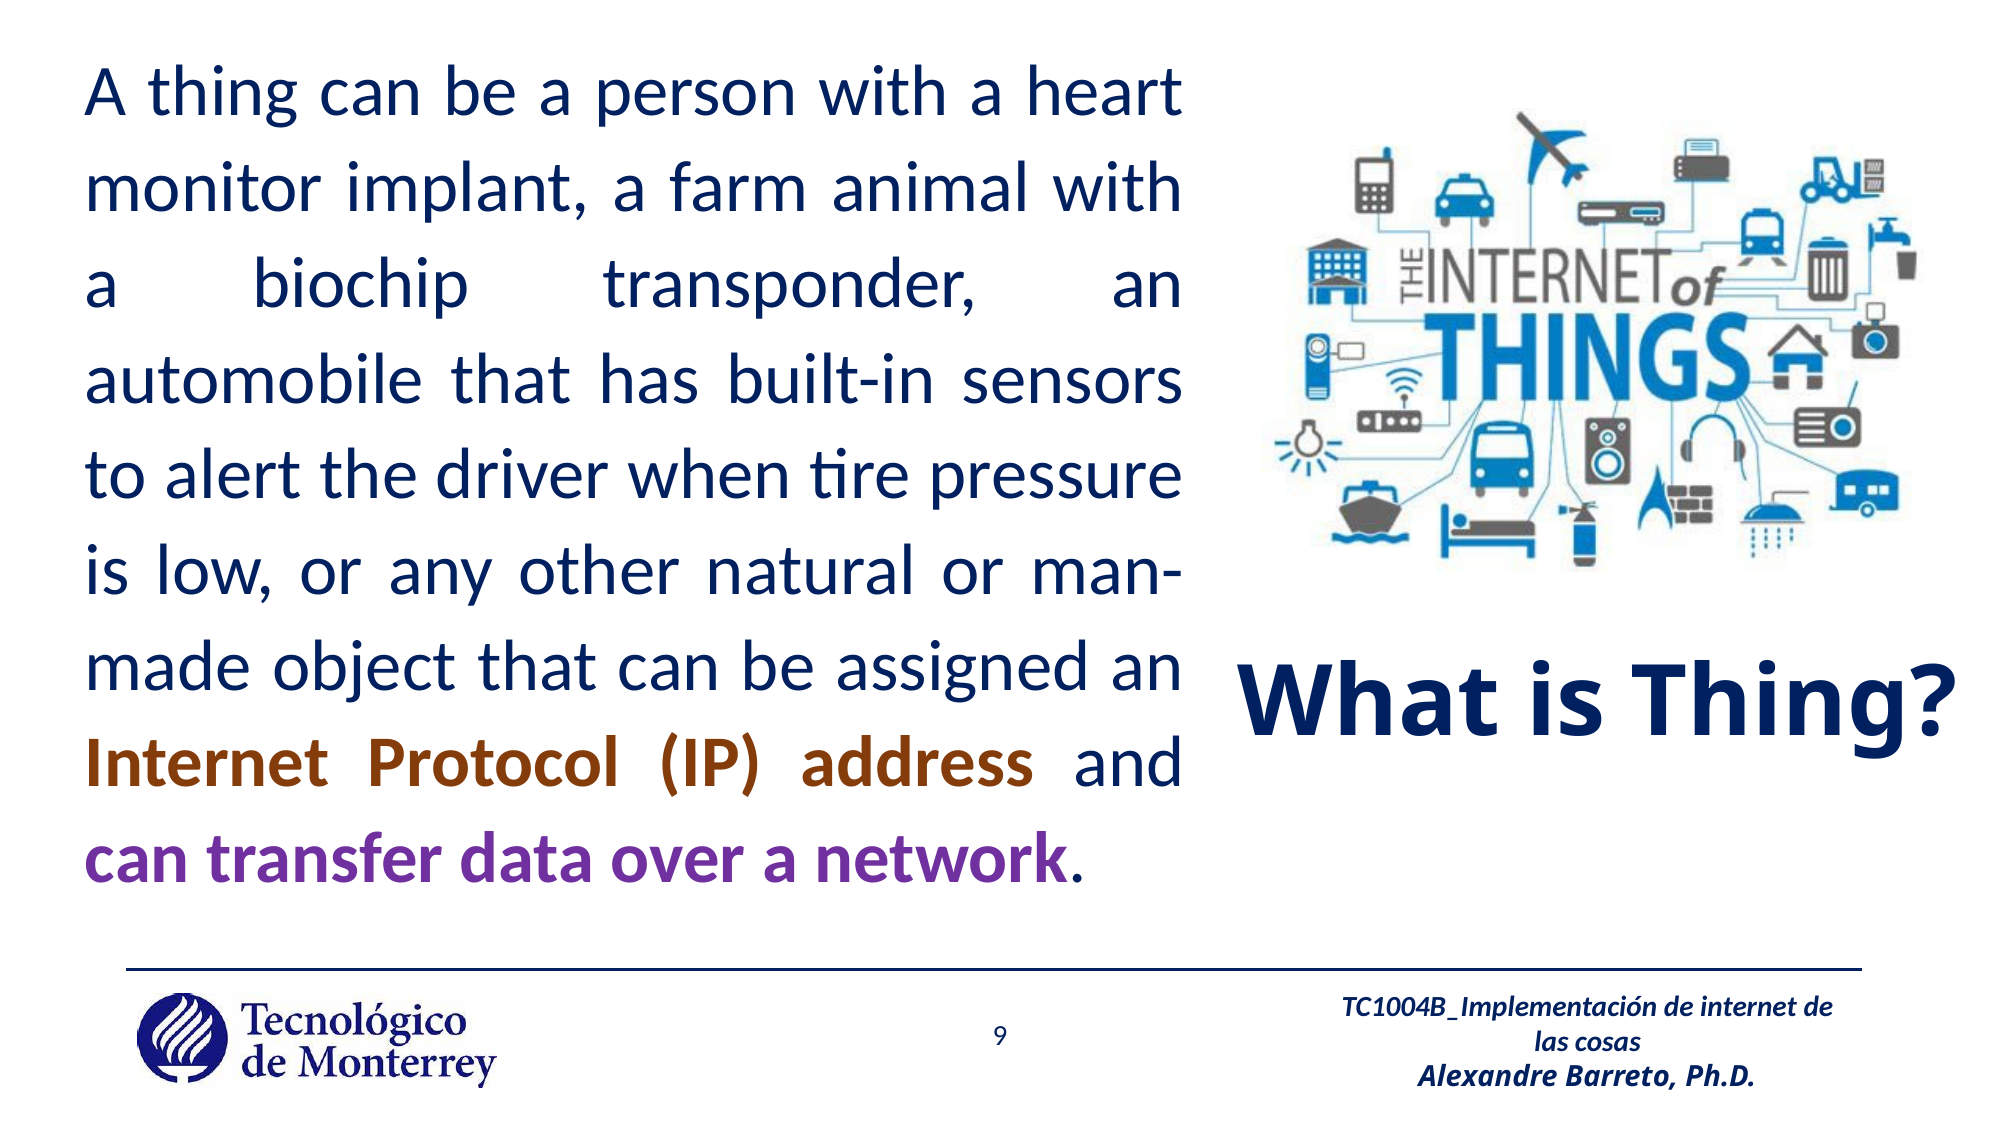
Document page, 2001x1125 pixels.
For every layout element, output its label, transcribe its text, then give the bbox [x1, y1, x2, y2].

picture [1261, 96, 1931, 581]
title What is Thing? [1200, 629, 1974, 777]
picture [137, 993, 497, 1088]
list A thing can be a person with a heart monitor implant, a farm animal with a biochip transponder, an automobile that has built-in sensors to alert the driver when tire pressure is low, or any other natural or man-made object that can be assigned an Internet Protocol (IP) address and can transfer data over a network. [69, 26, 1200, 950]
